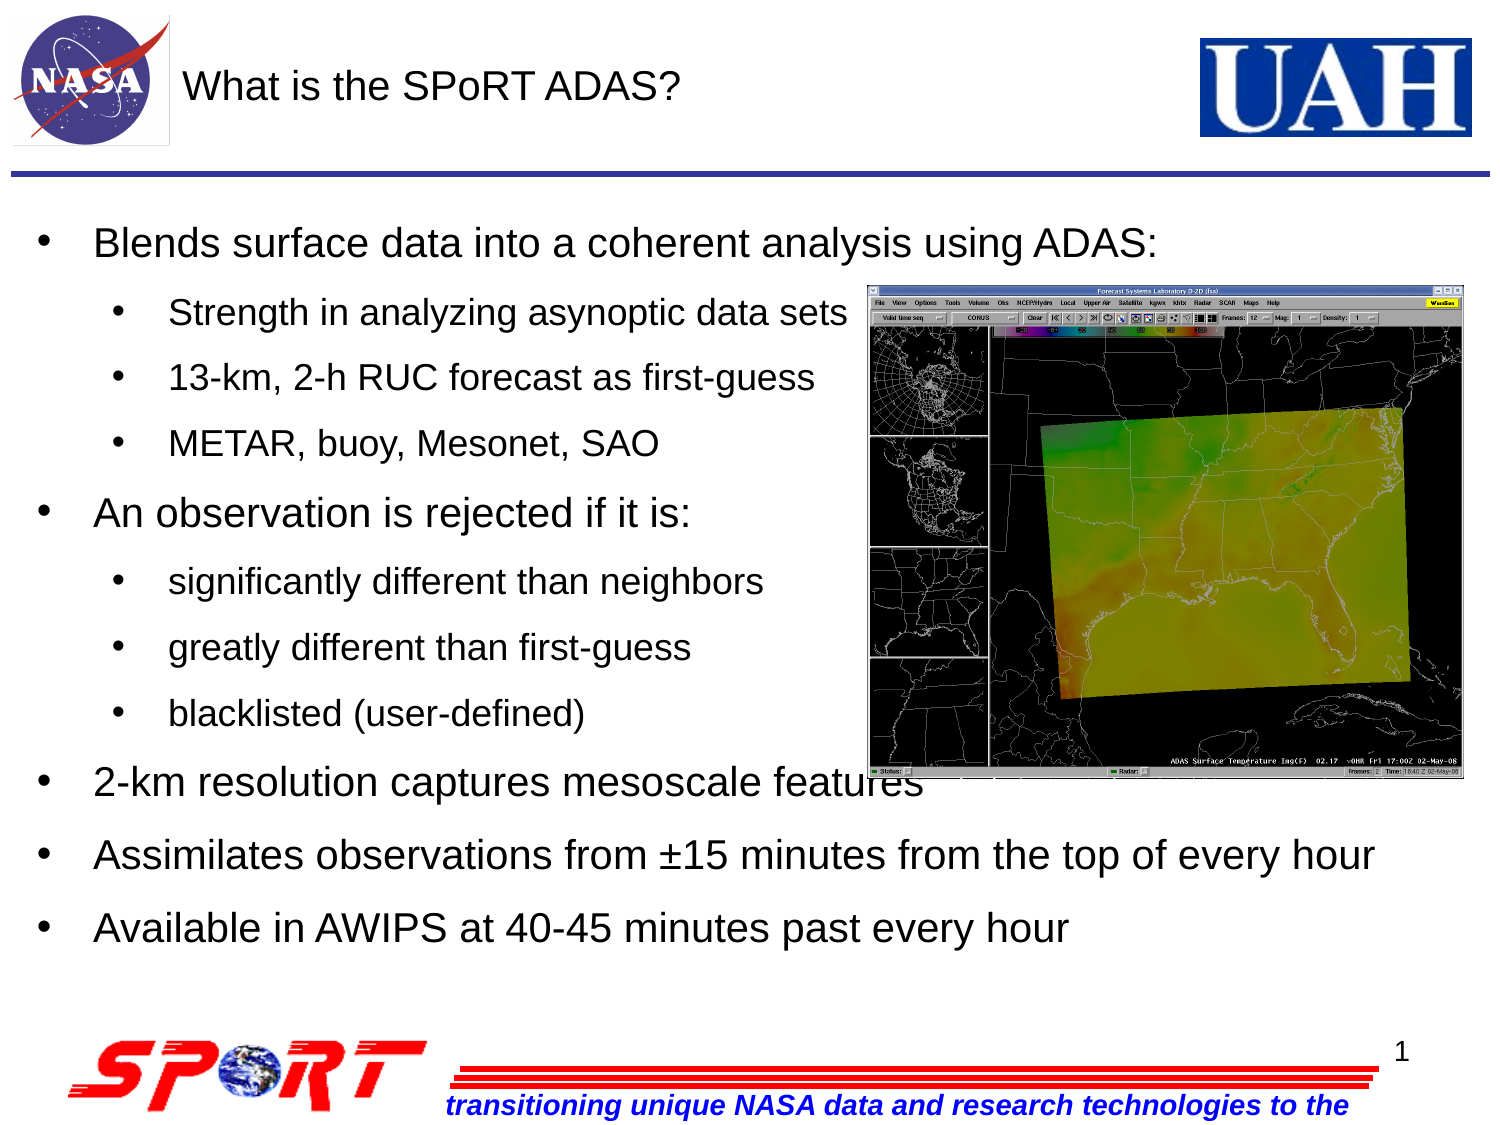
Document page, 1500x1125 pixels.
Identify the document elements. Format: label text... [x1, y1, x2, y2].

picture [1199, 38, 1473, 137]
text_box Blends surface data into a coherent analysis using ADAS: Strength in analyzing asynoptic data sets 13-km, 2-h RUC forecast as first-guess METAR, buoy, Mesonet, SAO An observation is rejected if it is: significantly different than neighbors greatly different than first-guess blacklisted (user-defined) 2-km resolution captures mesoscale features Assimilates observations from ±15 minutes from the top of every hour Available in AWIPS at 40-45 minutes past every hour [21, 208, 1438, 959]
picture [867, 284, 1465, 779]
picture [67, 1037, 428, 1118]
slide_number ‹#› [1074, 1024, 1425, 1103]
text_box What is the SPoRT ADAS? [167, 51, 1185, 117]
picture [13, 15, 178, 154]
